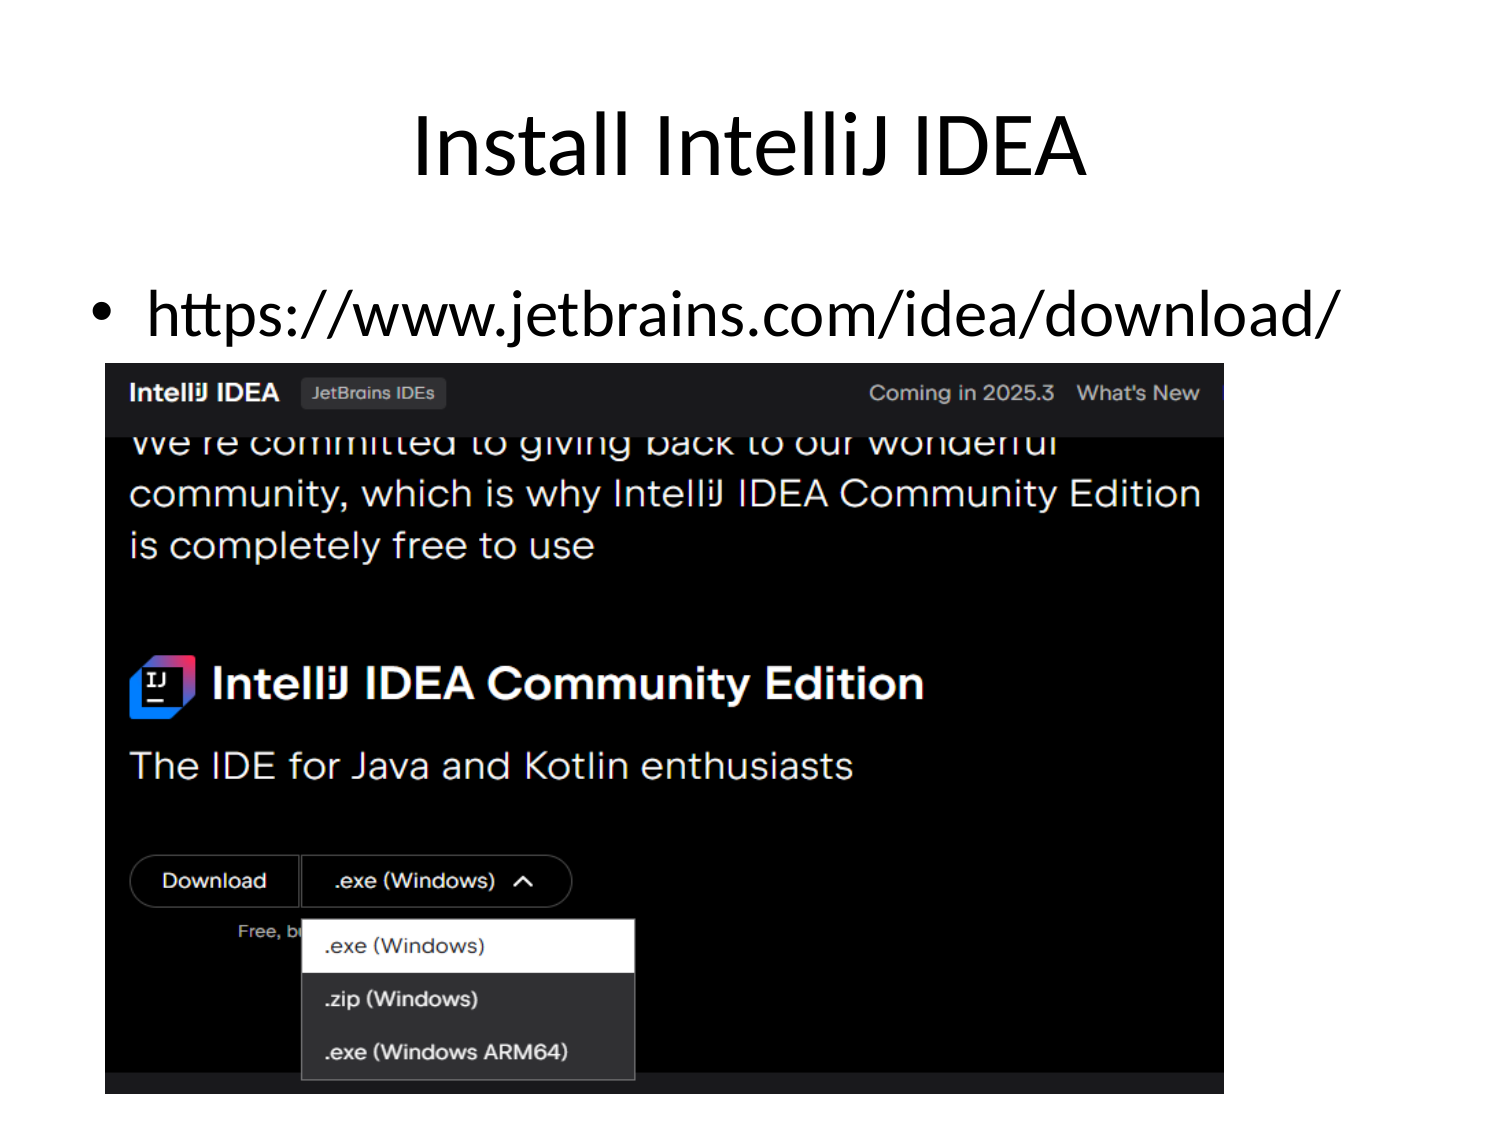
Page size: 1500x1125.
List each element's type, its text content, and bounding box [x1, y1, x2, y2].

list https://www.jetbrains.com/idea/download/ [75, 262, 1425, 375]
picture [105, 363, 1224, 1094]
title Install IntelliJ IDEA [75, 45, 1425, 233]
